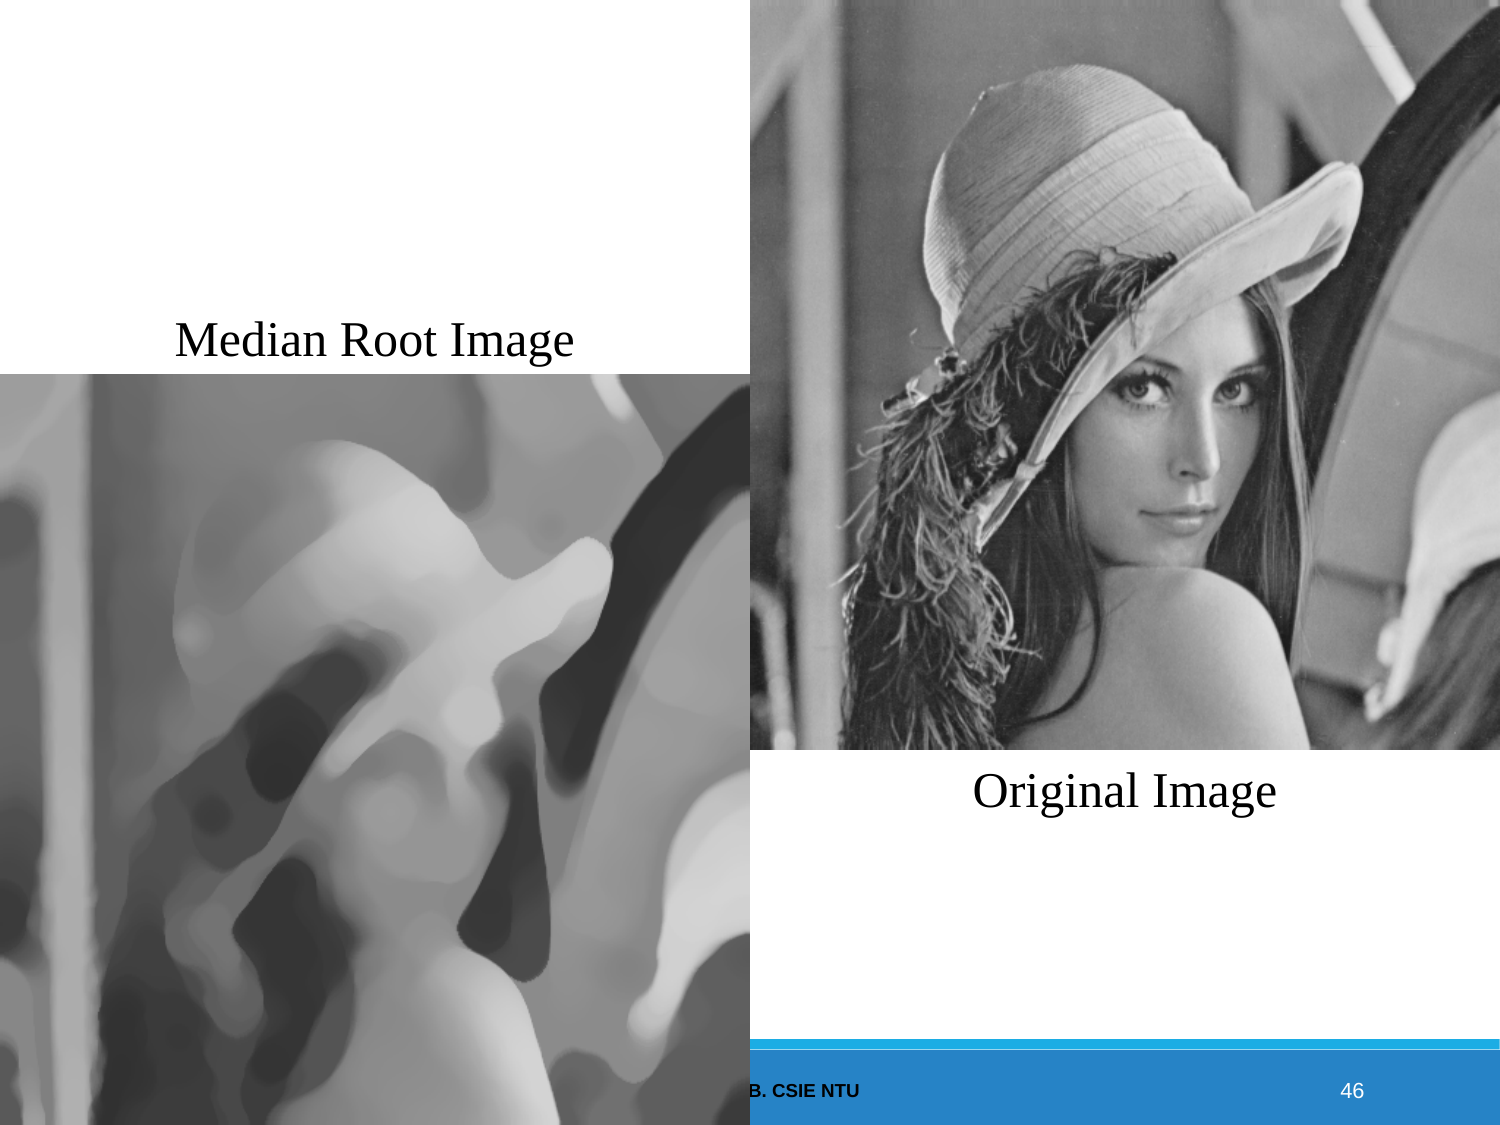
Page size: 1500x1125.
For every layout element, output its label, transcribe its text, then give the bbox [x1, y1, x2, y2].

picture [0, 0, 1500, 1125]
text_box Median Root Image [156, 299, 594, 371]
text_box Original Image [953, 758, 1297, 825]
footer DC & CV Lab. CSIE NTU [758, 1059, 1047, 1120]
slide_number 46 [1218, 1059, 1380, 1120]
